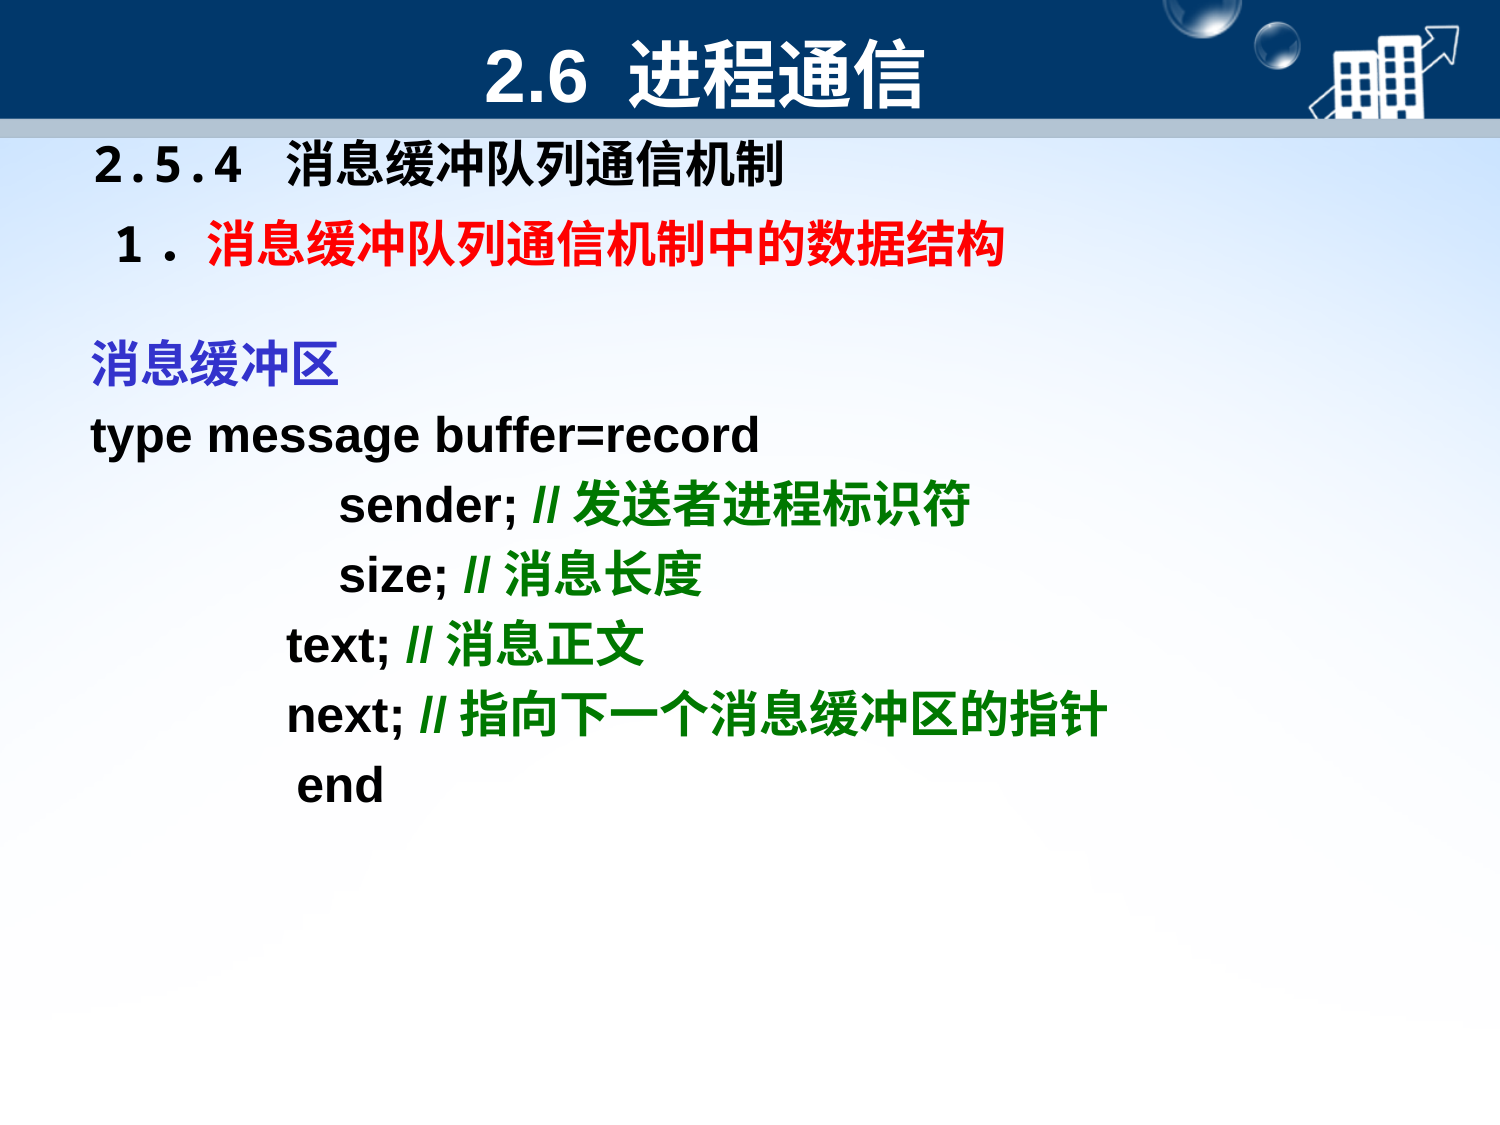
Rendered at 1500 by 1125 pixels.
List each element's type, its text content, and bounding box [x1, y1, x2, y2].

text_box 2.6 进程通信 [74, 45, 1338, 100]
list 消息缓冲区 type message buffer=record sender; //发送者进程标识符 size; //消息长度 text; //消息正文 next; //指向下一个消息缓冲区的指针 end [75, 324, 1425, 1035]
text_box 2.5.4 消息缓冲队列通信机制 [78, 124, 801, 200]
text_box 1．消息缓冲队列通信机制中的数据结构 [99, 212, 1400, 282]
picture [0, 0, 1500, 1125]
